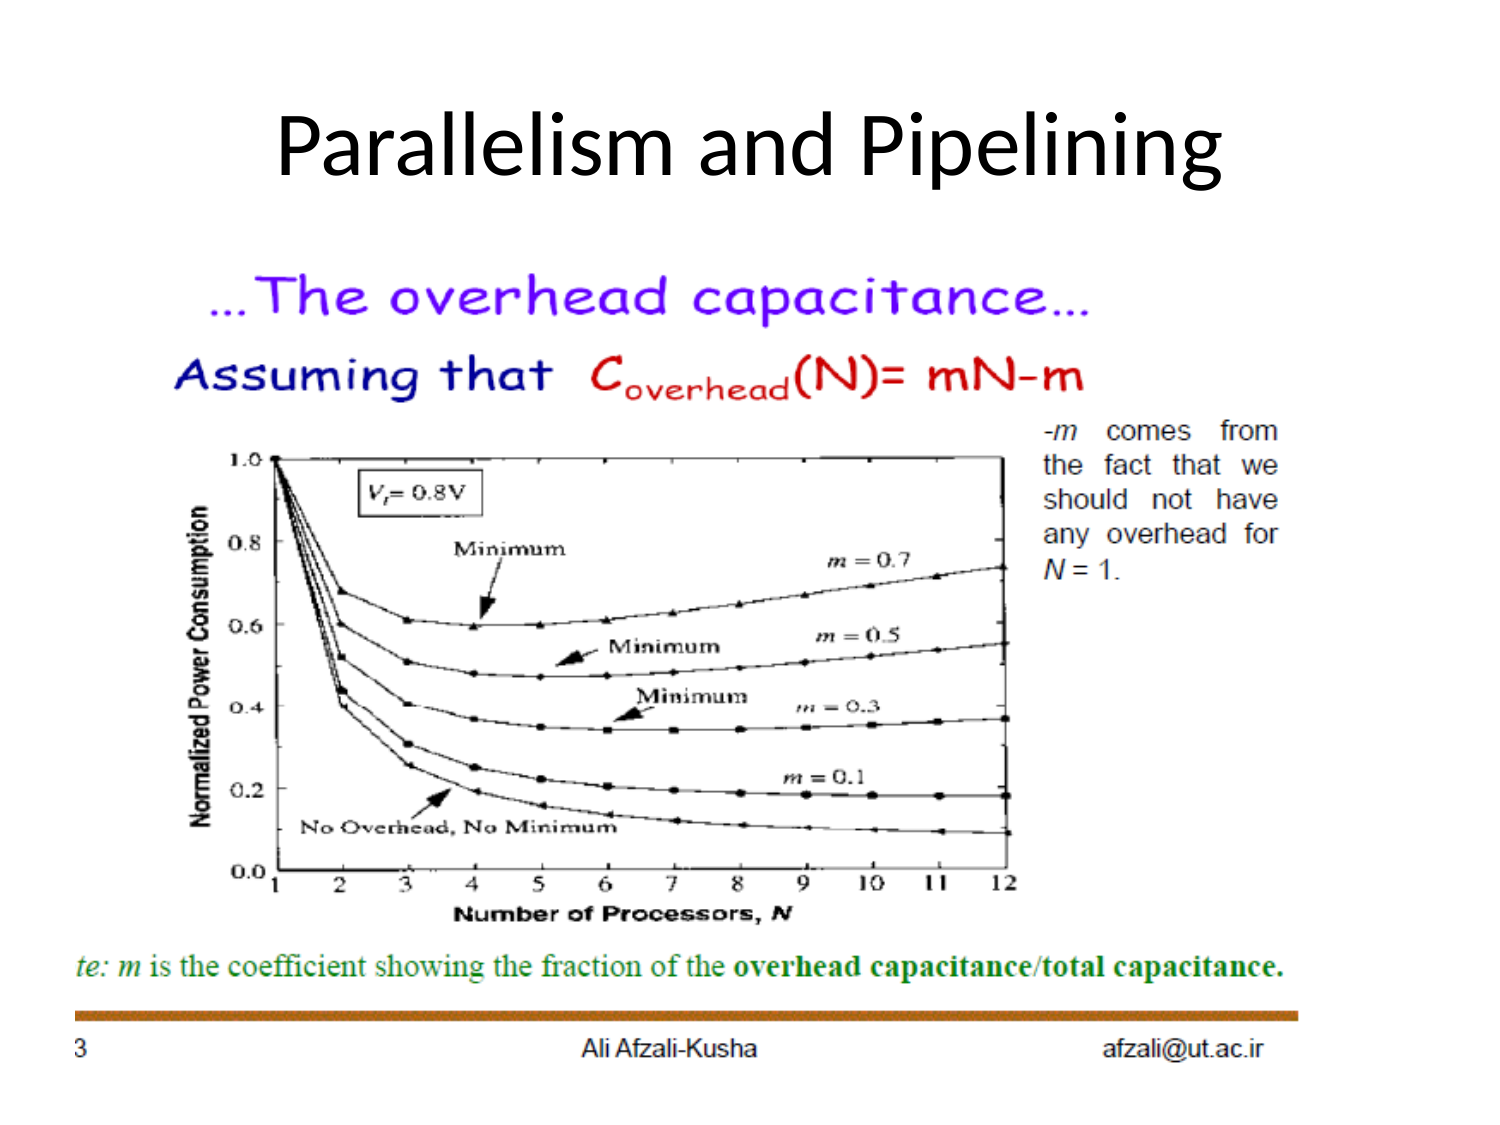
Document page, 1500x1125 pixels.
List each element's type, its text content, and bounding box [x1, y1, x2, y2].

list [74, 267, 1315, 1073]
title Parallelism and Pipelining [75, 45, 1425, 233]
